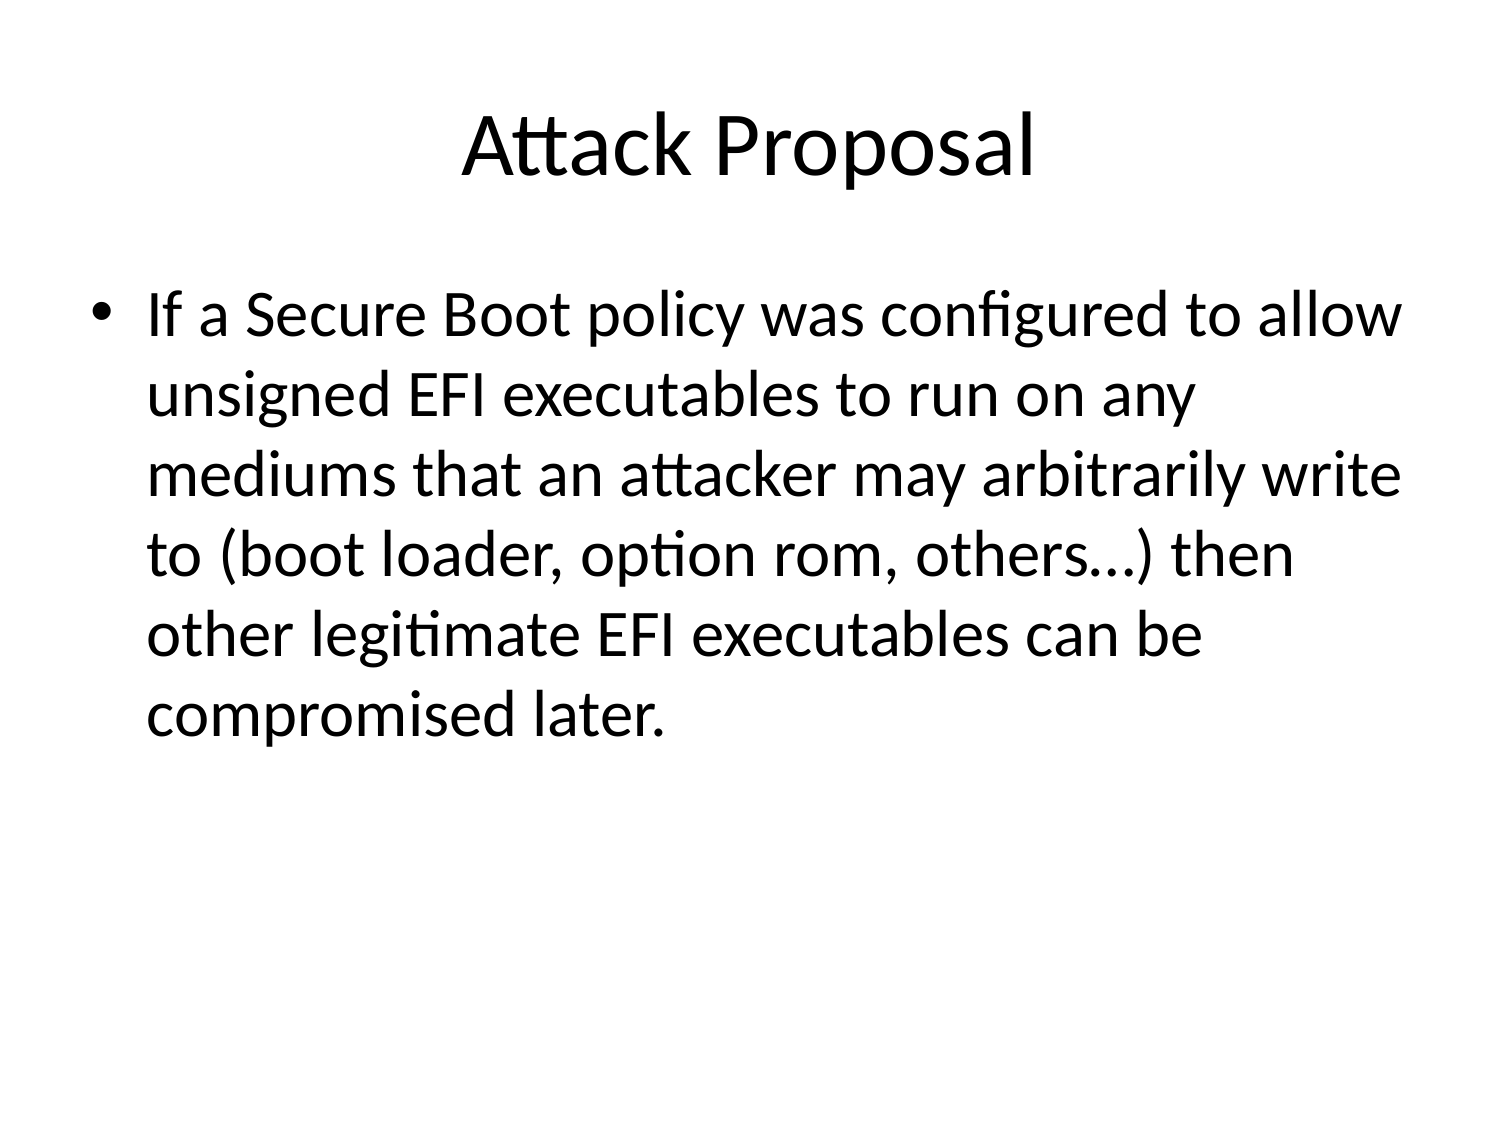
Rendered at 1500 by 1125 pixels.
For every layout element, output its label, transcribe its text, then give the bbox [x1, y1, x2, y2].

title Attack Proposal [75, 45, 1425, 233]
list If a Secure Boot policy was configured to allow unsigned EFI executables to run on any mediums that an attacker may arbitrarily write to (boot loader, option rom, others…) then other legitimate EFI executables can be compromised later. [75, 262, 1425, 1005]
